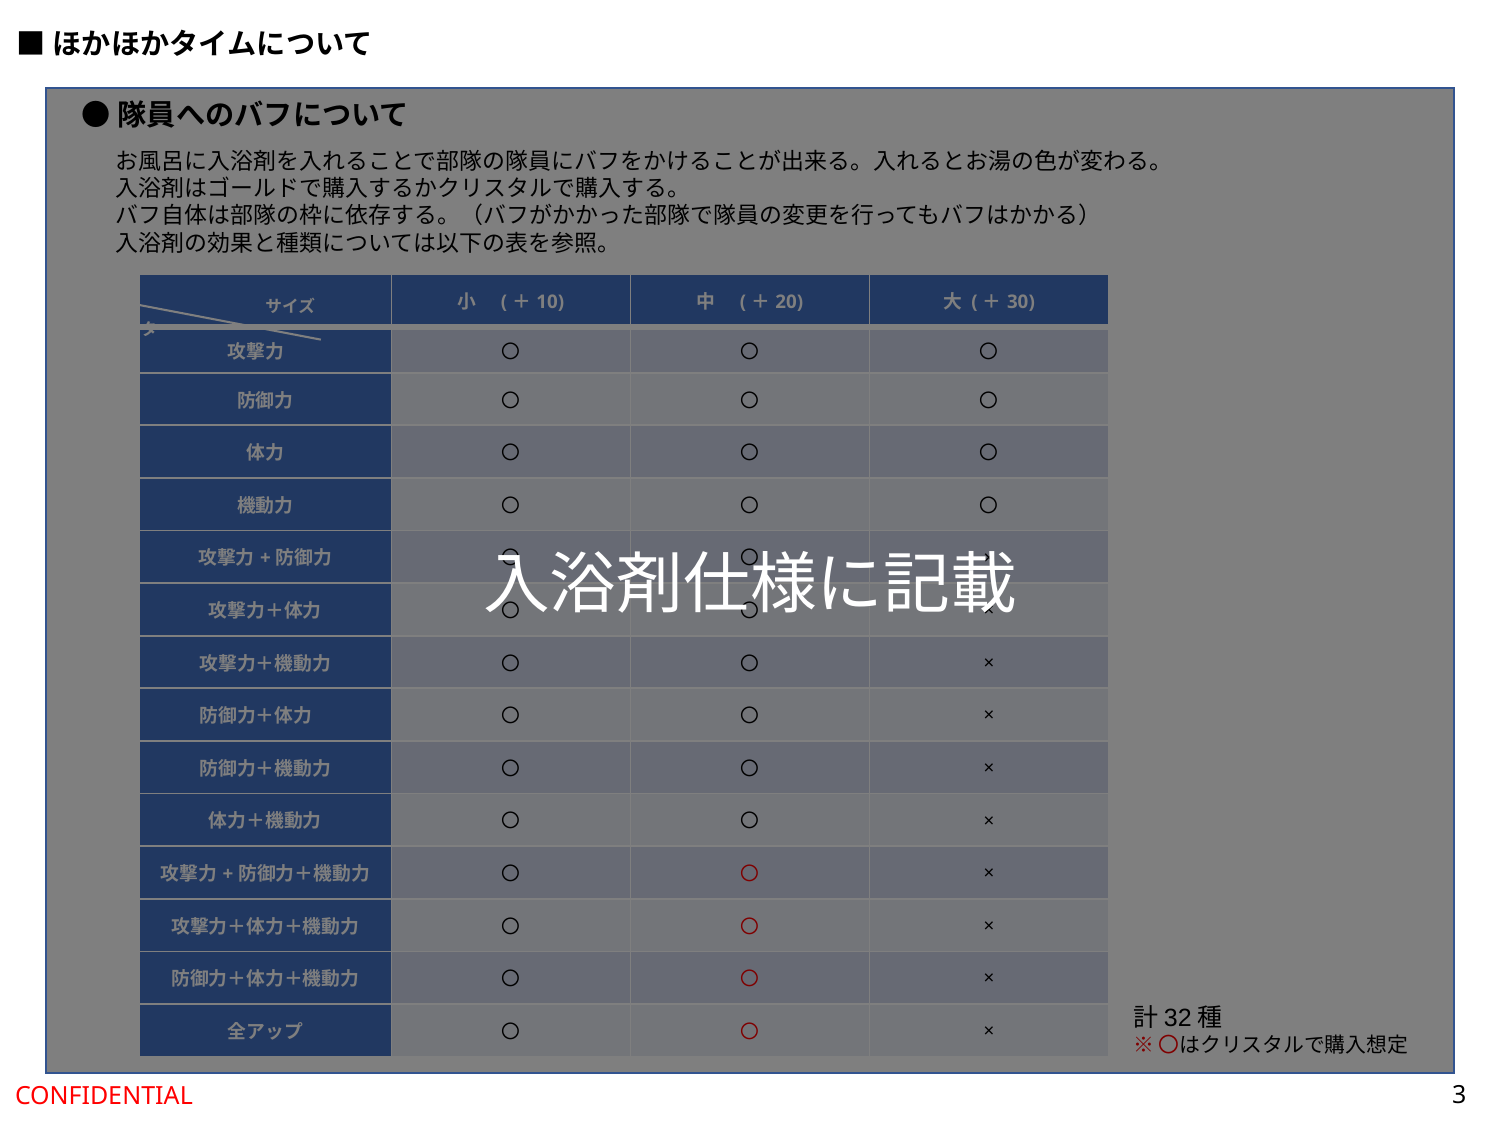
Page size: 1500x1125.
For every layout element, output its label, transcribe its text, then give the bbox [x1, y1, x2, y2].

slide_number 3 [1143, 1065, 1482, 1125]
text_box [68, 291, 321, 340]
text_box ■ほかほかタイムについて [1, 17, 388, 68]
text_box 入浴剤仕様に記載 [45, 87, 1455, 1074]
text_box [59, 288, 331, 347]
footer CONFIDENTIAL [0, 1065, 507, 1125]
